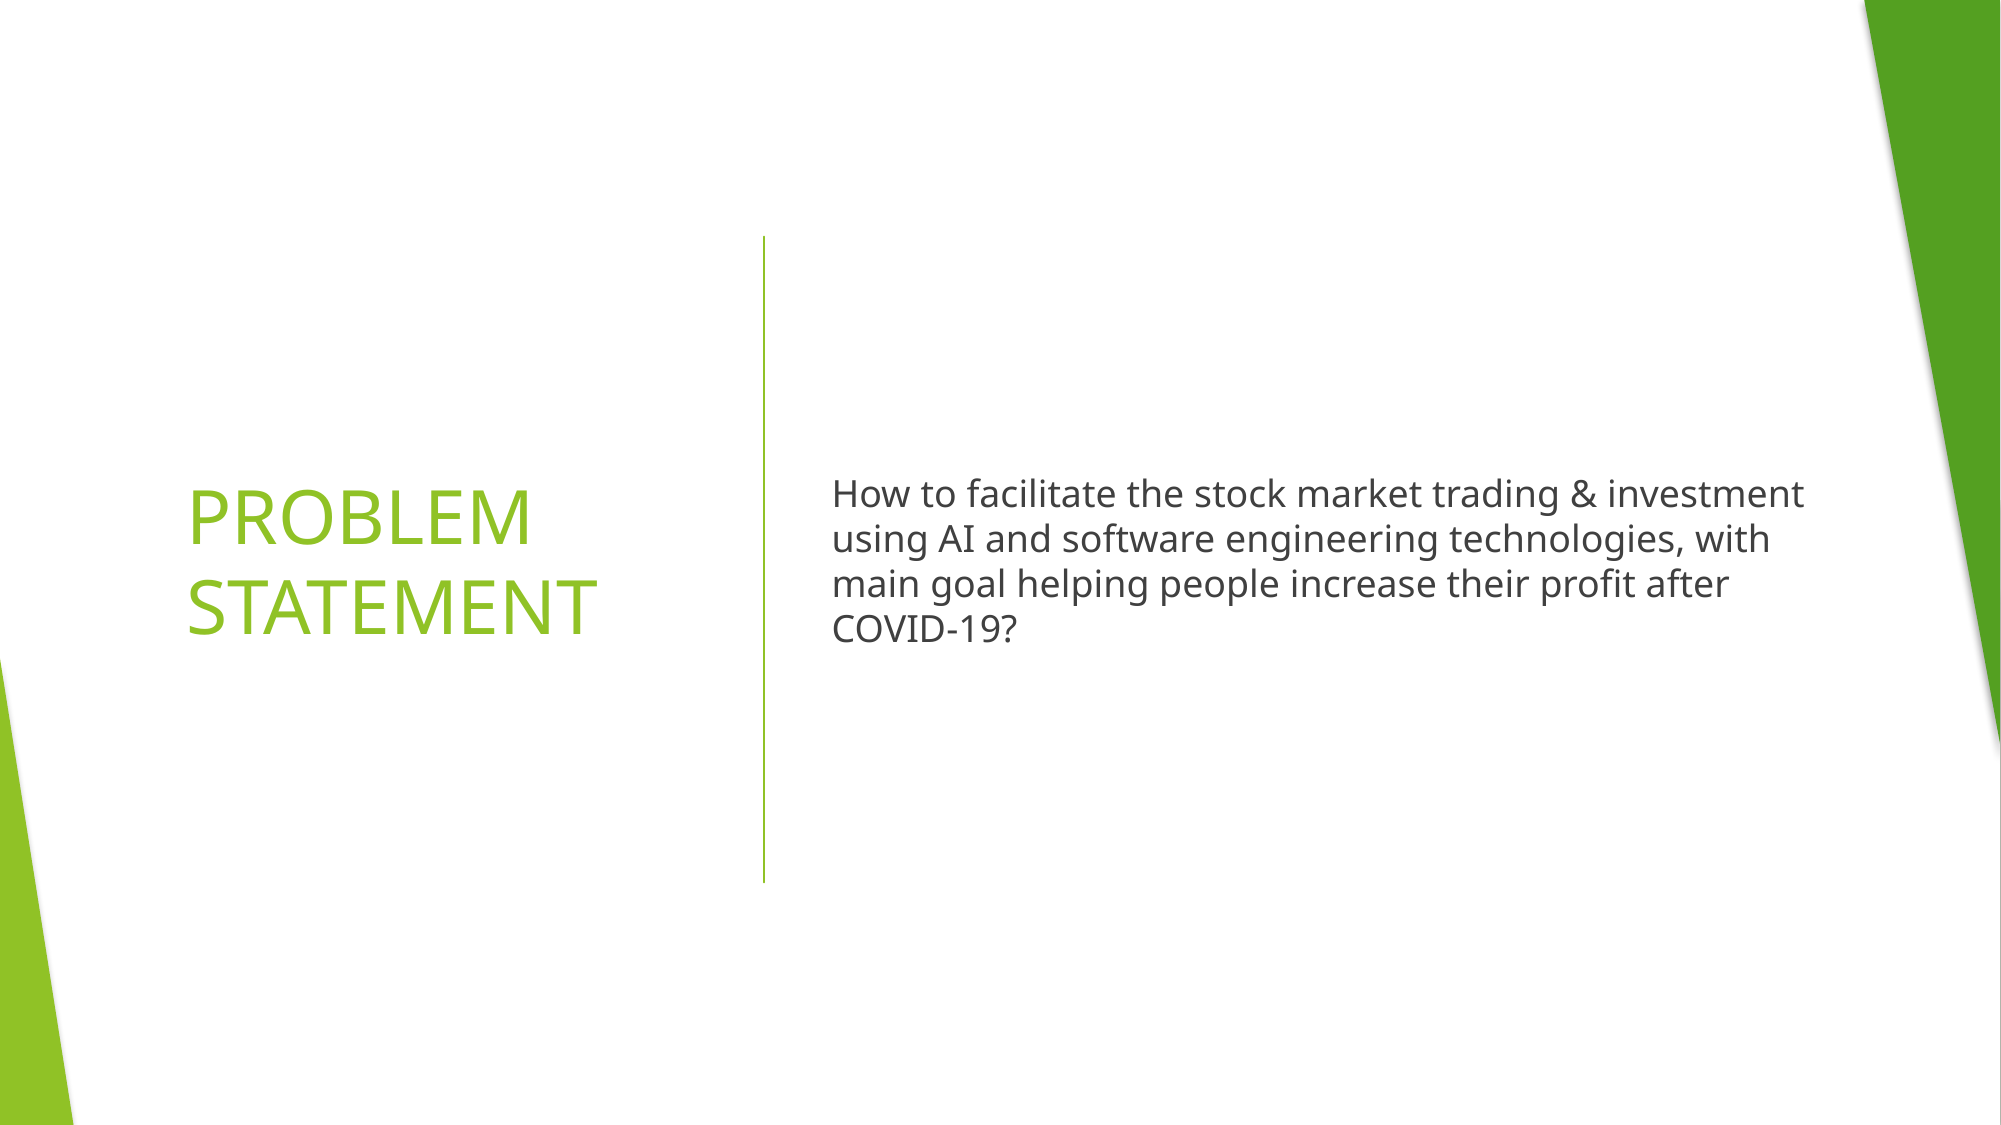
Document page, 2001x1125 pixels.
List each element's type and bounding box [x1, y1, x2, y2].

text_box [0, 0, 2000, 1125]
